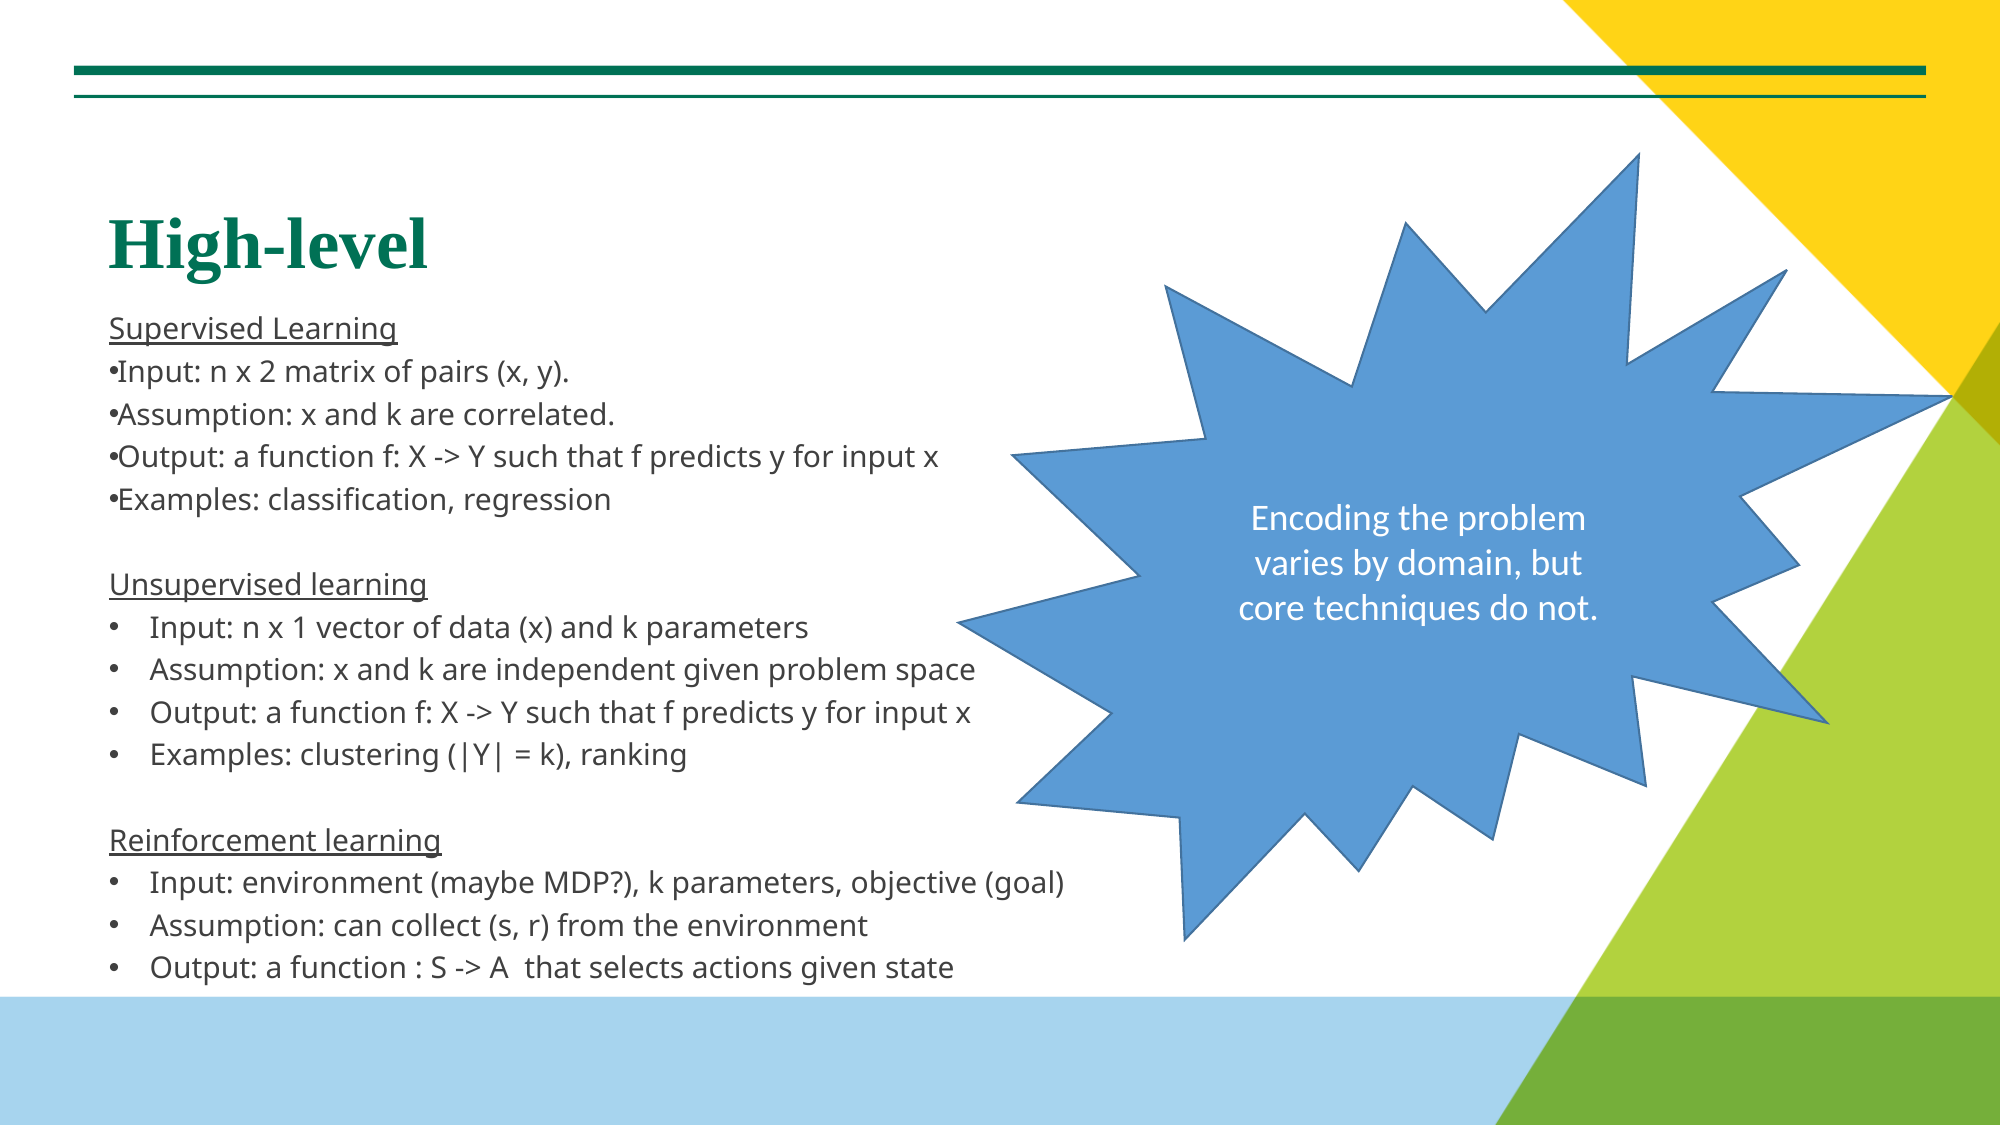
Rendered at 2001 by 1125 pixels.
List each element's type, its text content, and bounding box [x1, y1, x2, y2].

picture [0, 0, 2000, 1125]
text_box Encoding the problem varies by domain, but core techniques do not. [955, 151, 1953, 943]
title High-level [94, 136, 1819, 354]
